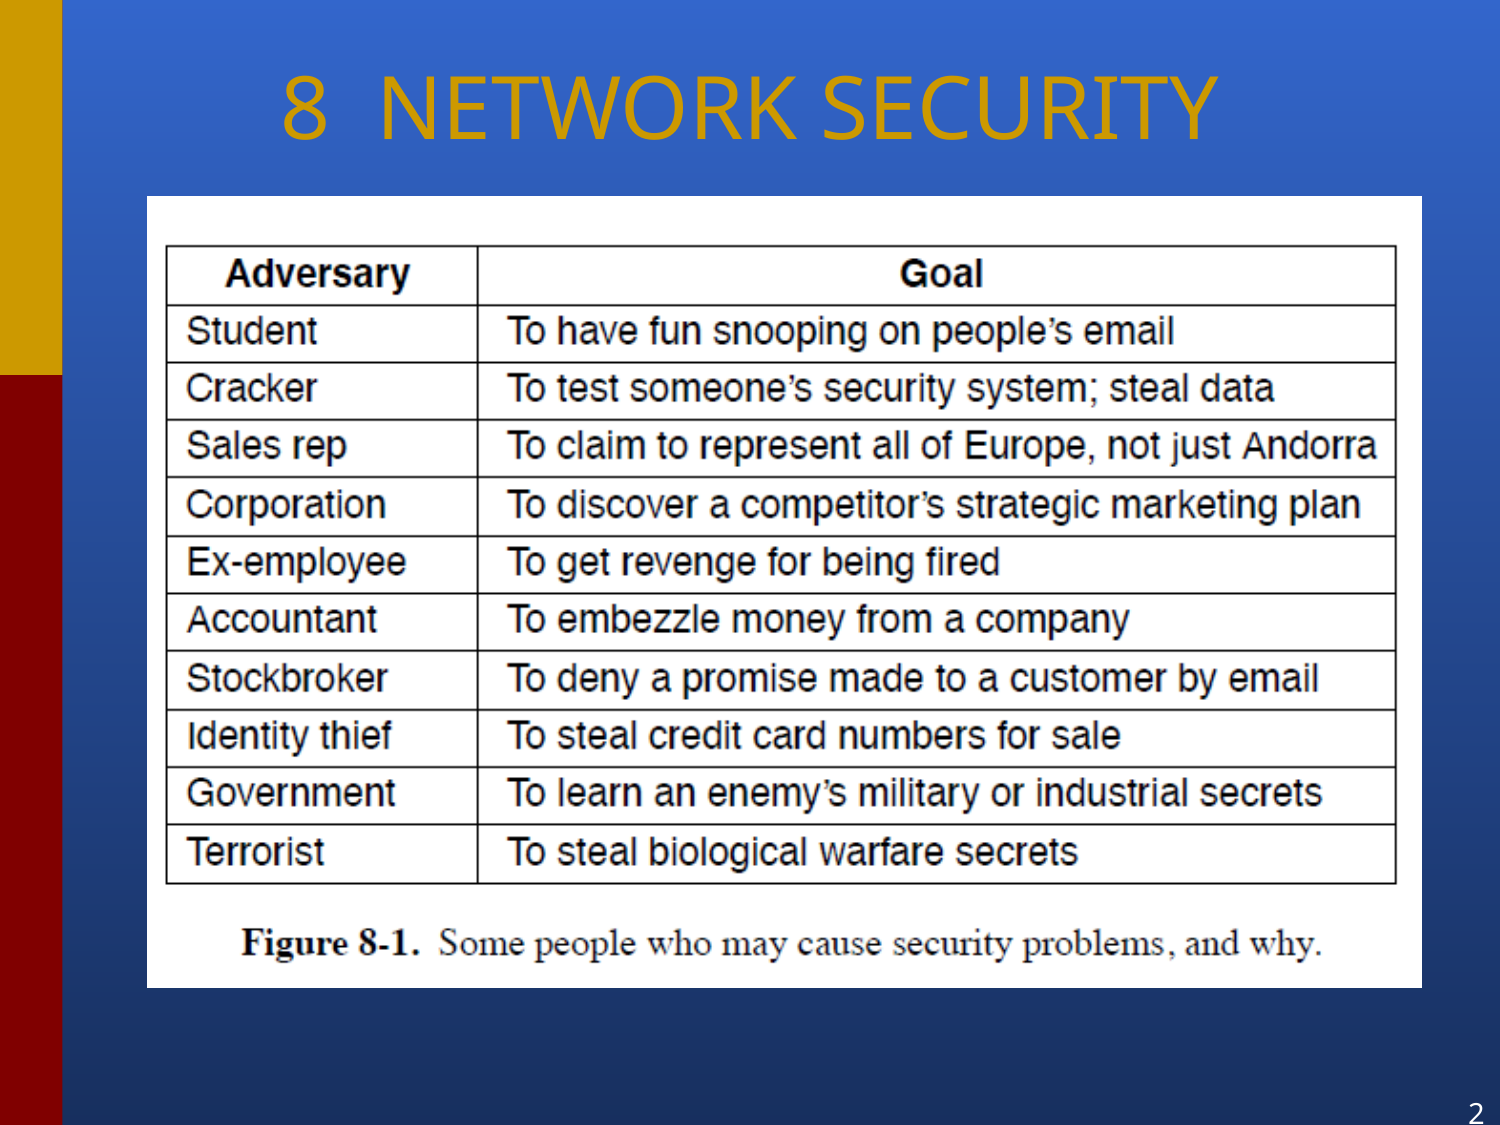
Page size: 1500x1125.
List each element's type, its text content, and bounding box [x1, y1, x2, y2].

picture [147, 196, 1422, 988]
title 8 NETWORK SECURITY [150, 37, 1350, 188]
slide_number 2 [1187, 1087, 1500, 1125]
